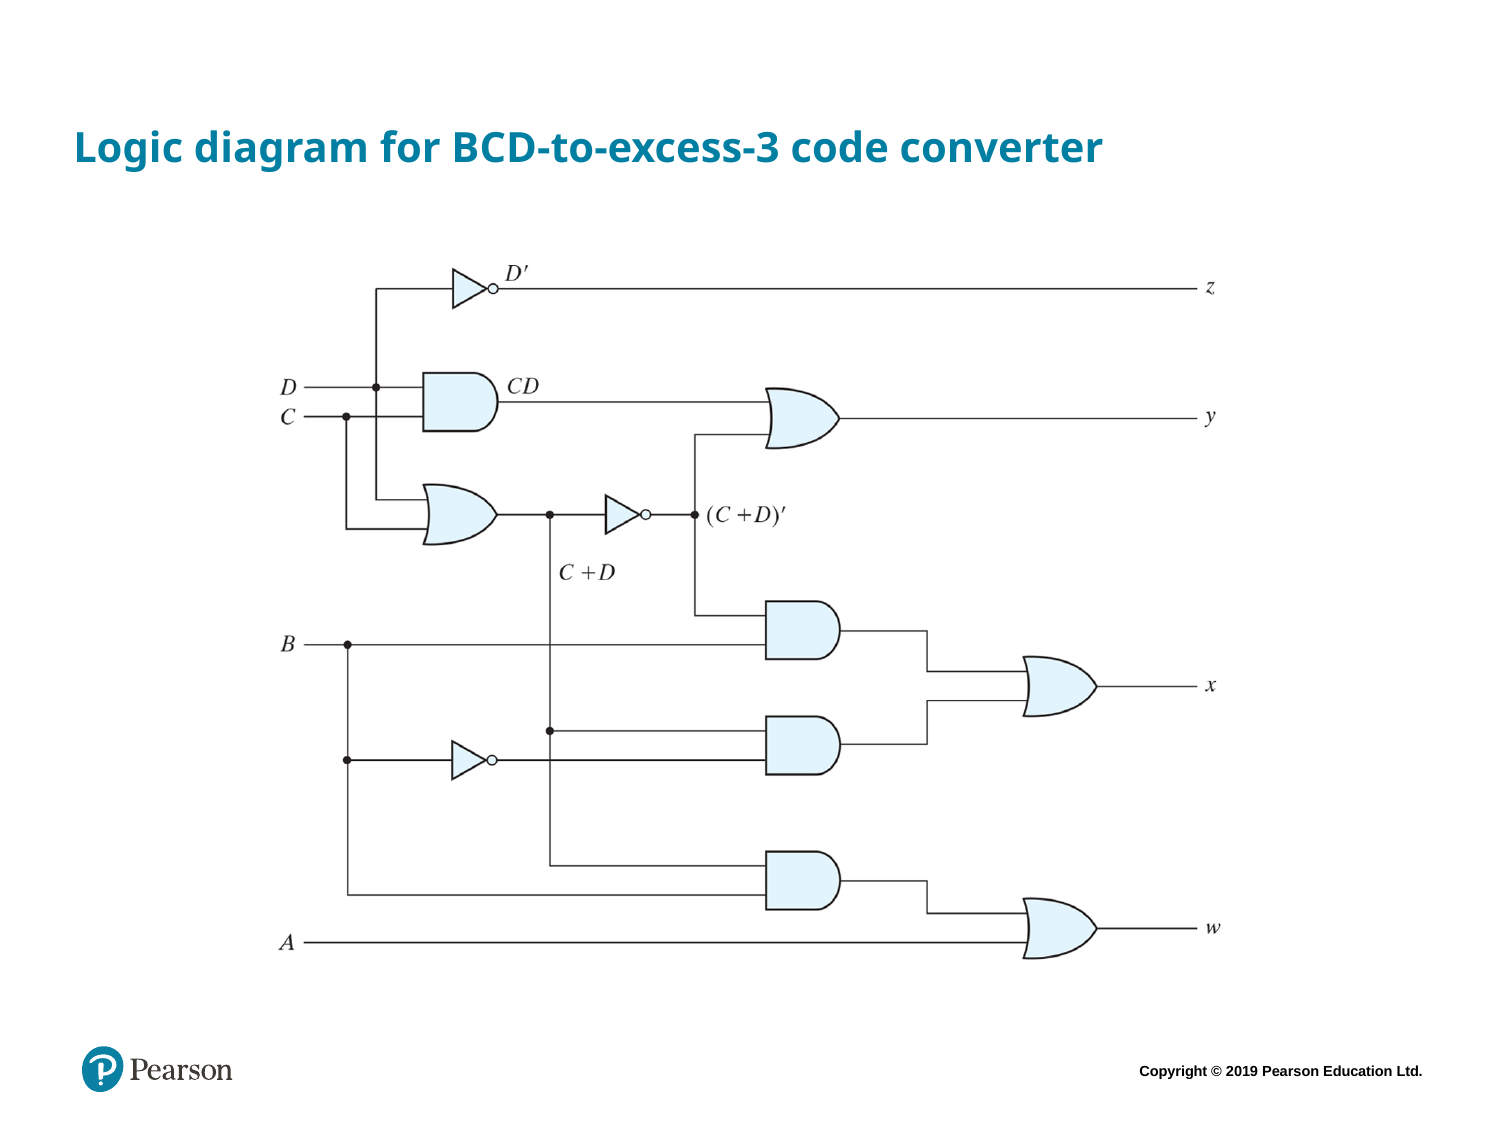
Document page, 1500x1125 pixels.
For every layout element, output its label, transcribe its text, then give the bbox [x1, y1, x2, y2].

picture [274, 262, 1224, 962]
title Logic diagram for BCD-to-excess-3 code converter [73, 70, 1450, 226]
